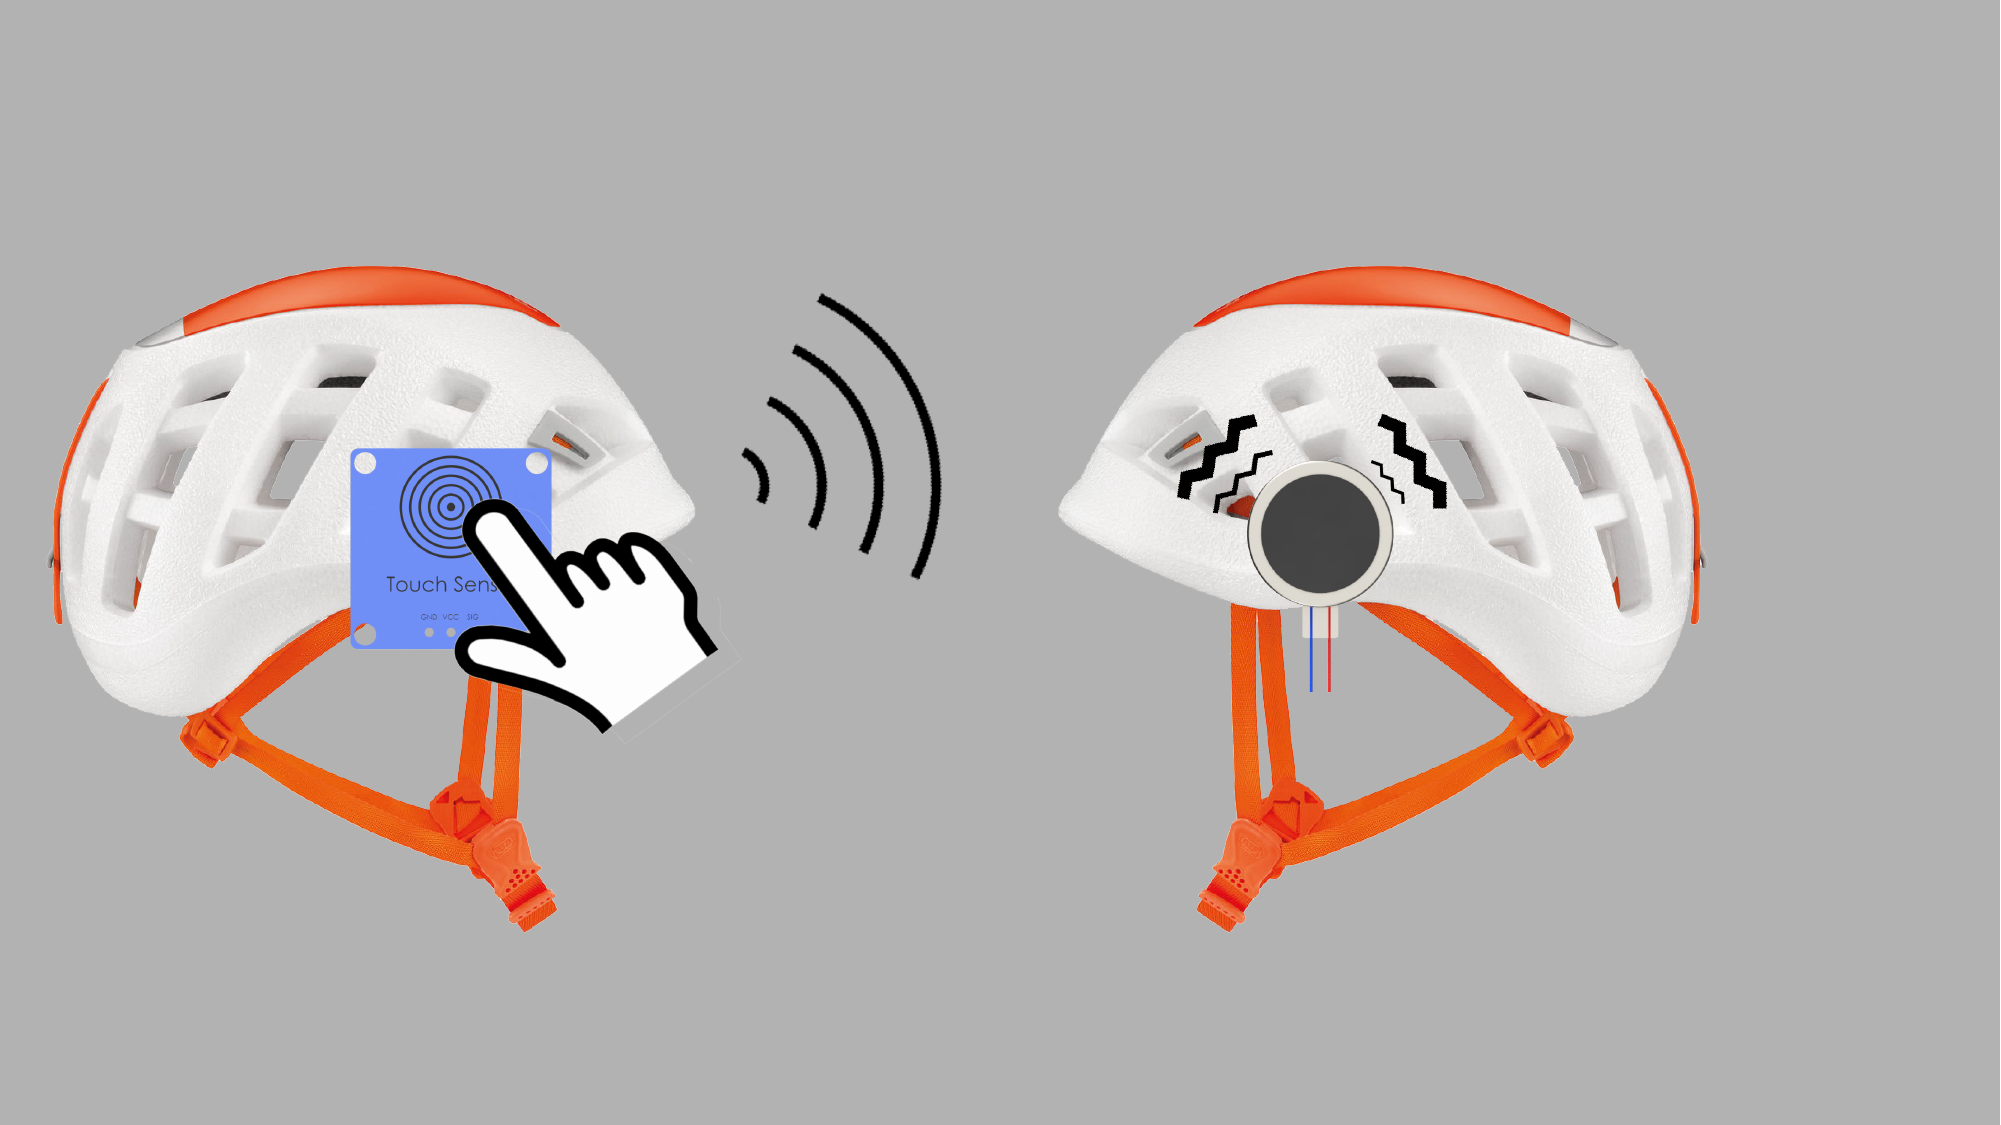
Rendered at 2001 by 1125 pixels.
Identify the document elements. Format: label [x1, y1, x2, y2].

picture [35, 158, 1718, 935]
